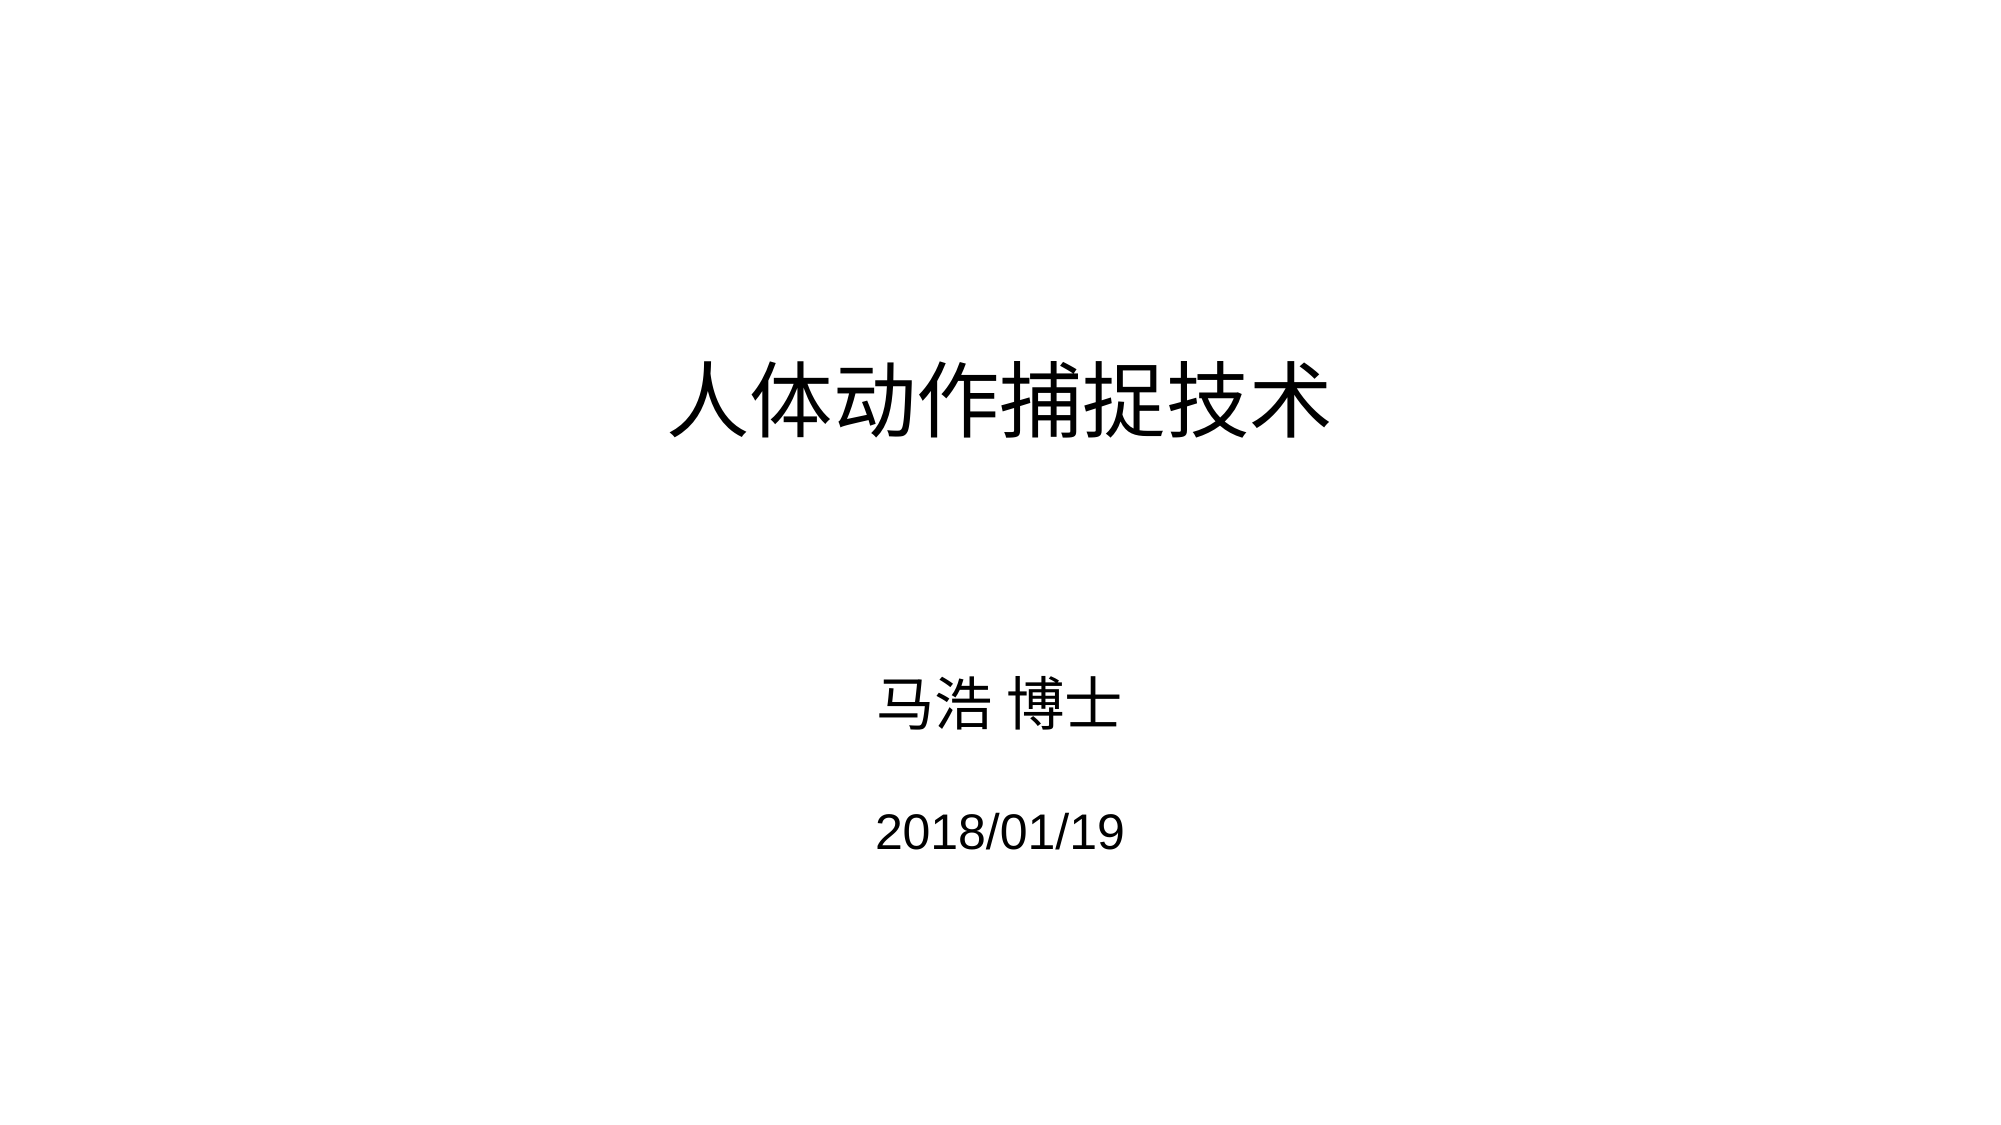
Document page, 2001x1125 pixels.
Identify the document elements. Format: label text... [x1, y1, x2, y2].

list 马浩 博士 2018/01/19 [527, 571, 1473, 965]
title 人体动作捕捉技术 [317, 290, 1683, 615]
